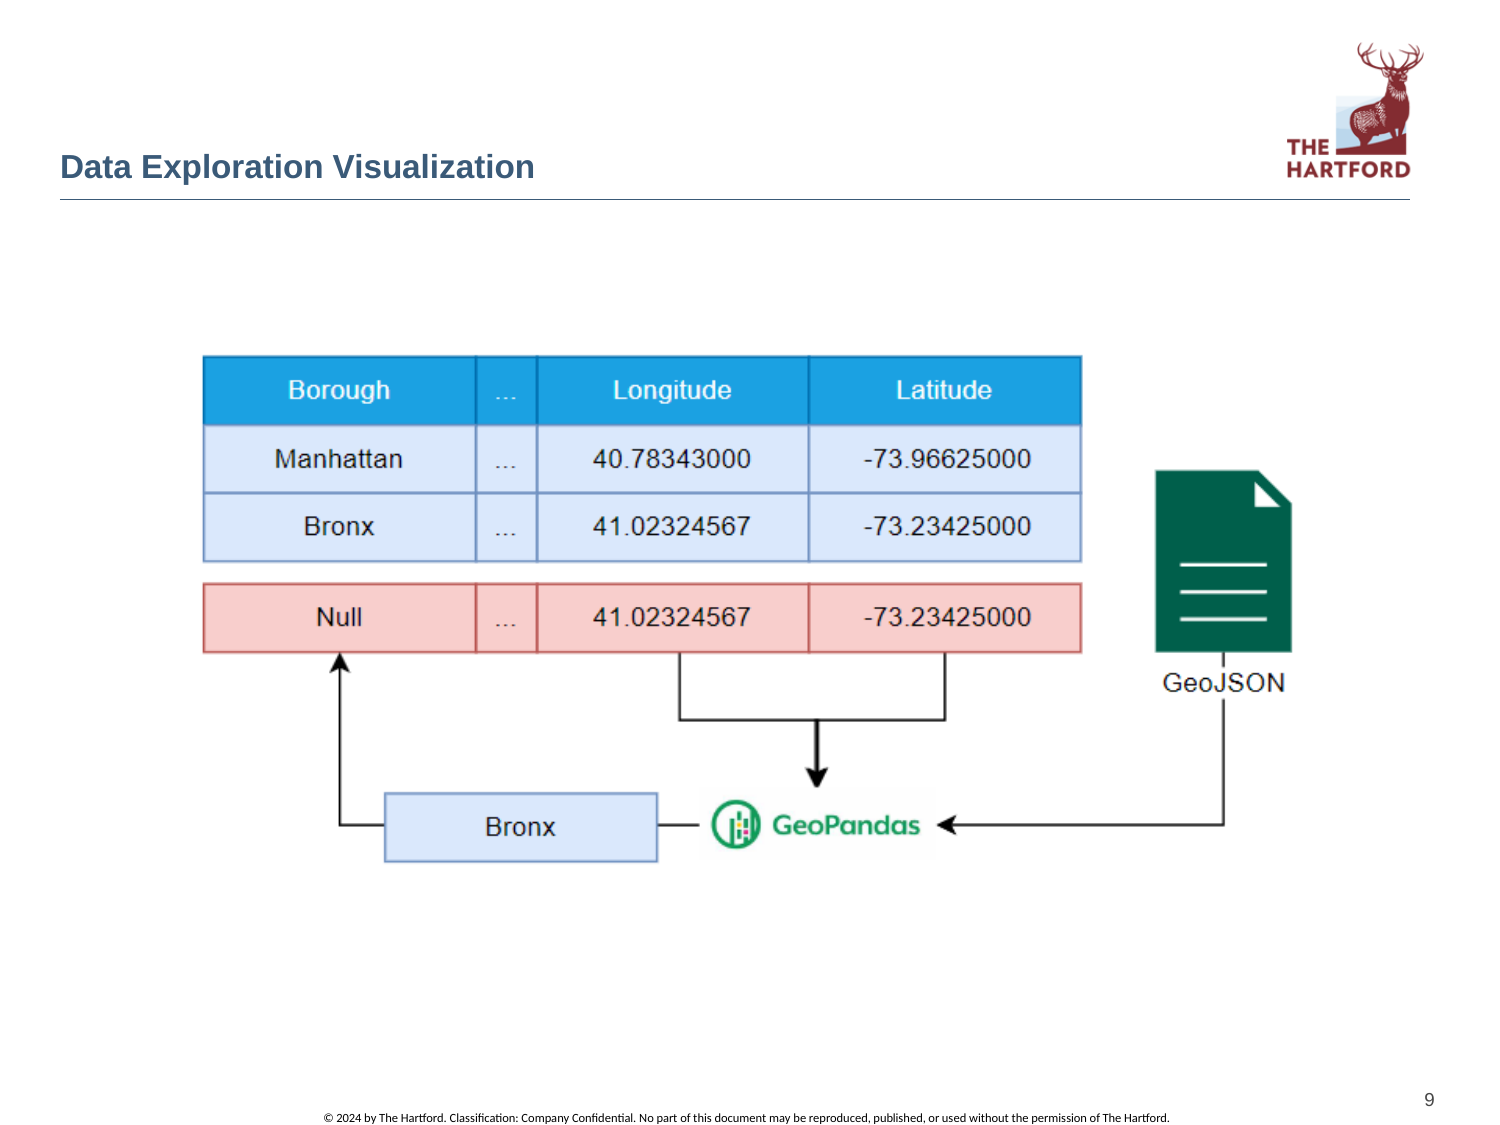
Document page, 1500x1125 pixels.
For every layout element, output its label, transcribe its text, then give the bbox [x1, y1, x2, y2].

title Data Exploration Visualization [44, 57, 1226, 193]
picture [127, 310, 1373, 927]
picture [1287, 42, 1424, 178]
slide_number 9 [1380, 1072, 1450, 1125]
